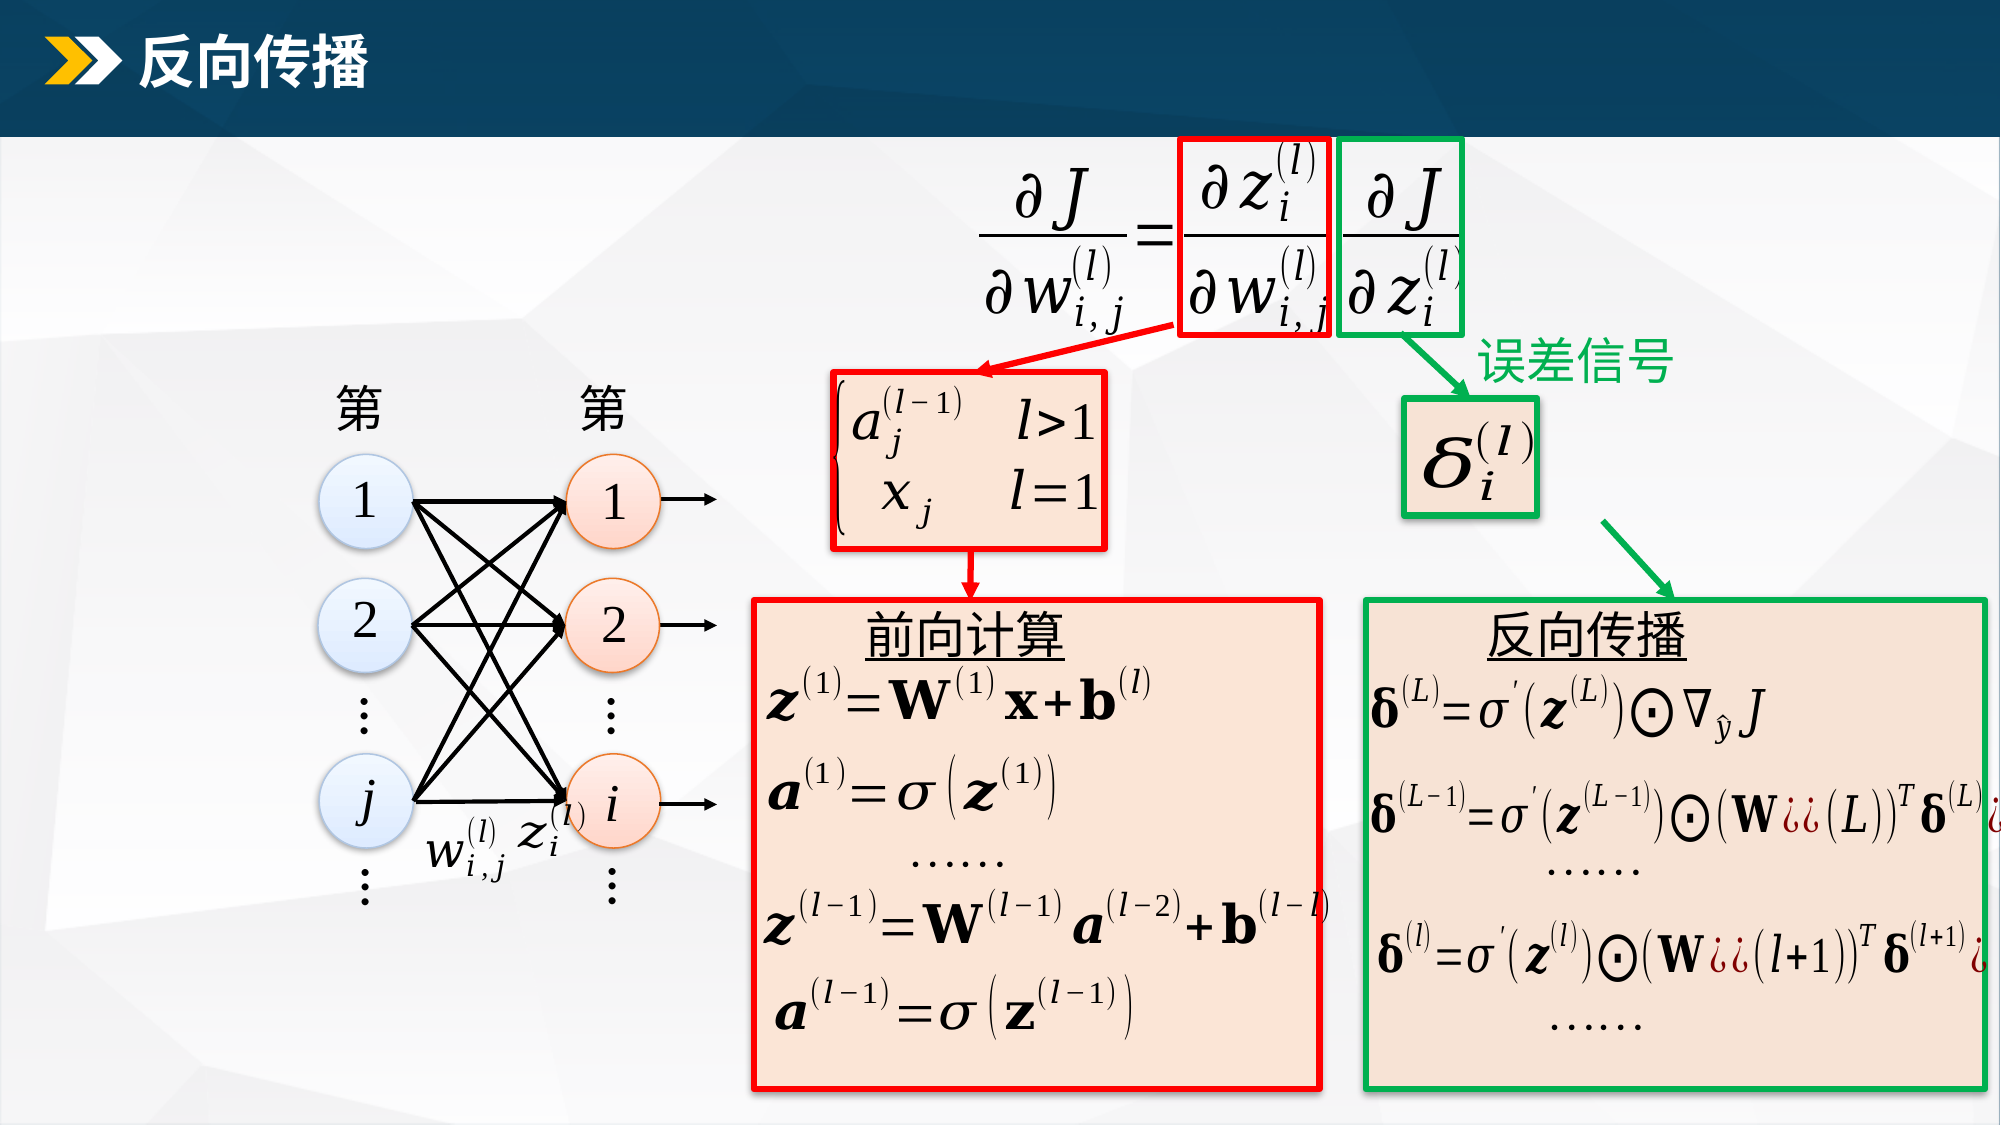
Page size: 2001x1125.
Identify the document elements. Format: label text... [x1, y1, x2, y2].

text_box 反向传播 [1377, 596, 1797, 672]
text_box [1400, 332, 1471, 399]
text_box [972, 324, 1174, 374]
text_box 前向计算 [799, 596, 1132, 672]
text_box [1602, 520, 1676, 601]
text_box [1365, 599, 1986, 1090]
picture [0, 0, 2000, 1125]
text_box [1337, 137, 1464, 337]
text_box [1404, 398, 1538, 516]
title 反向传播 [122, 25, 1944, 137]
text_box [753, 599, 1320, 1090]
text_box 误差信号 [1462, 322, 1763, 398]
text_box [1178, 137, 1331, 337]
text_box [1543, 1016, 1652, 1043]
text_box [833, 371, 1105, 550]
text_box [1541, 861, 1649, 888]
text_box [234, 370, 718, 951]
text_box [904, 853, 1013, 880]
